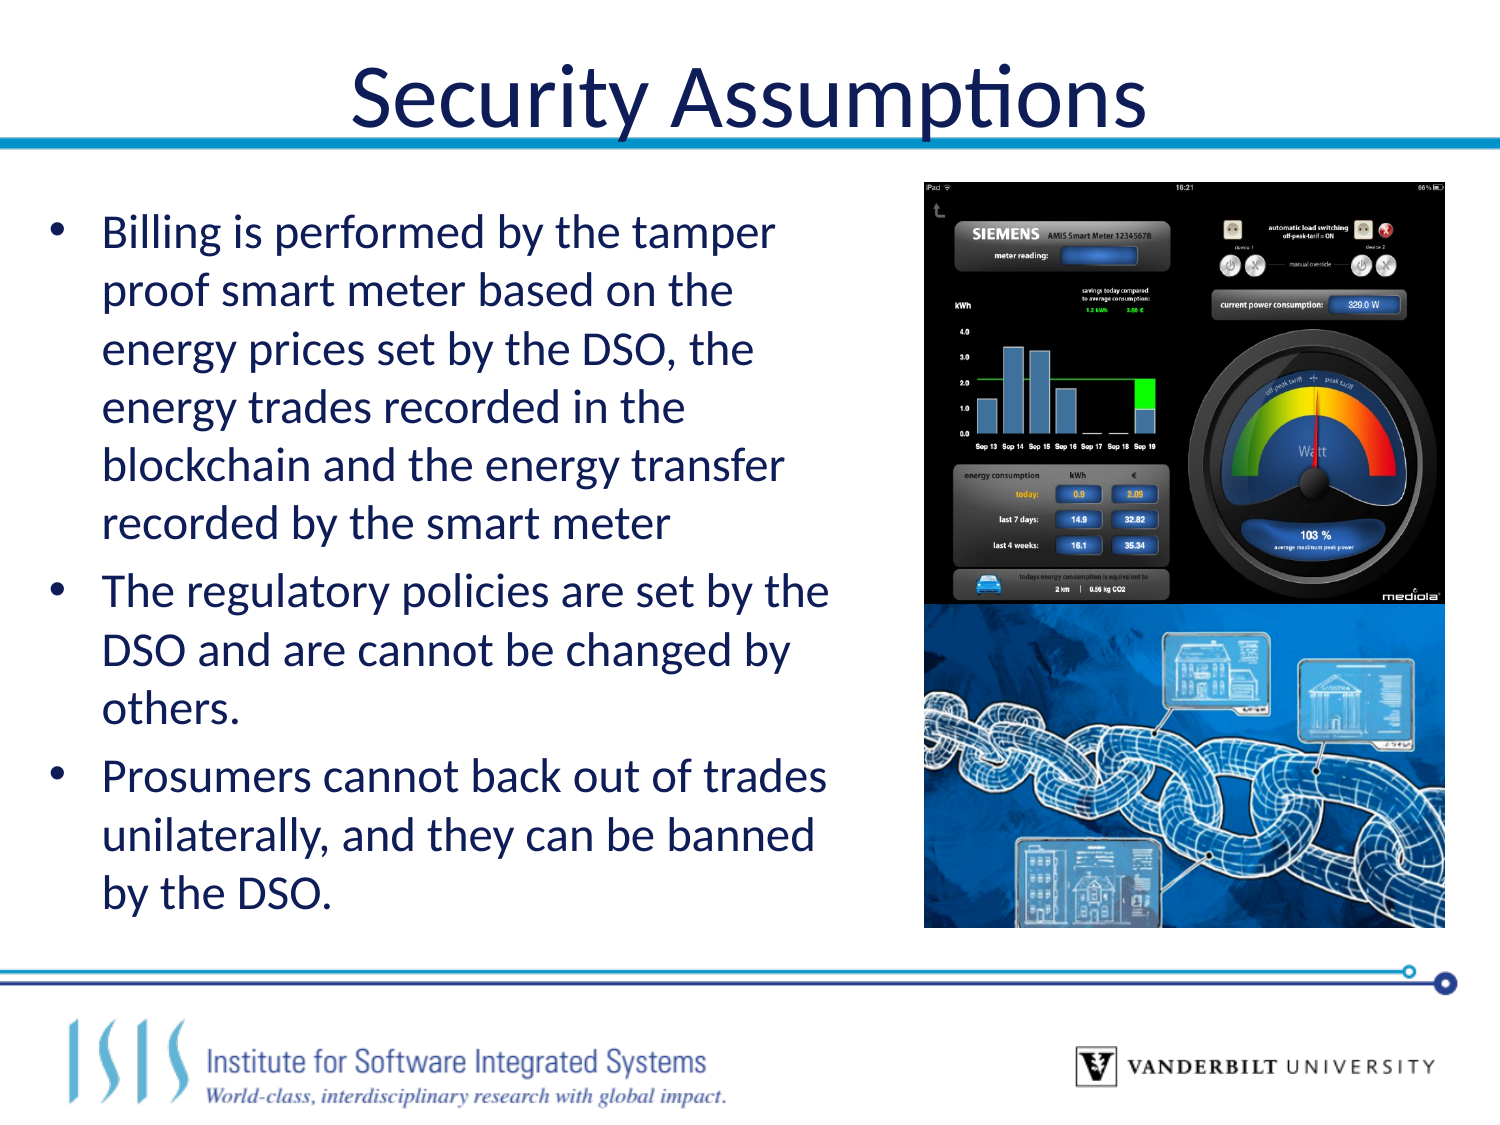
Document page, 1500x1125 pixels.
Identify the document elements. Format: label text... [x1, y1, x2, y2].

title Security Assumptions [75, 26, 1425, 155]
list Billing is performed by the tamper proof smart meter based on the energy prices set by the DSO, the energy trades recorded in the blockchain and the energy transfer recorded by the smart meter The regulatory policies are set by the DSO and are cannot be changed by others. Prosumers cannot back out of trades unilaterally, and they can be banned by the DSO. [33, 192, 872, 935]
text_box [923, 182, 1445, 928]
